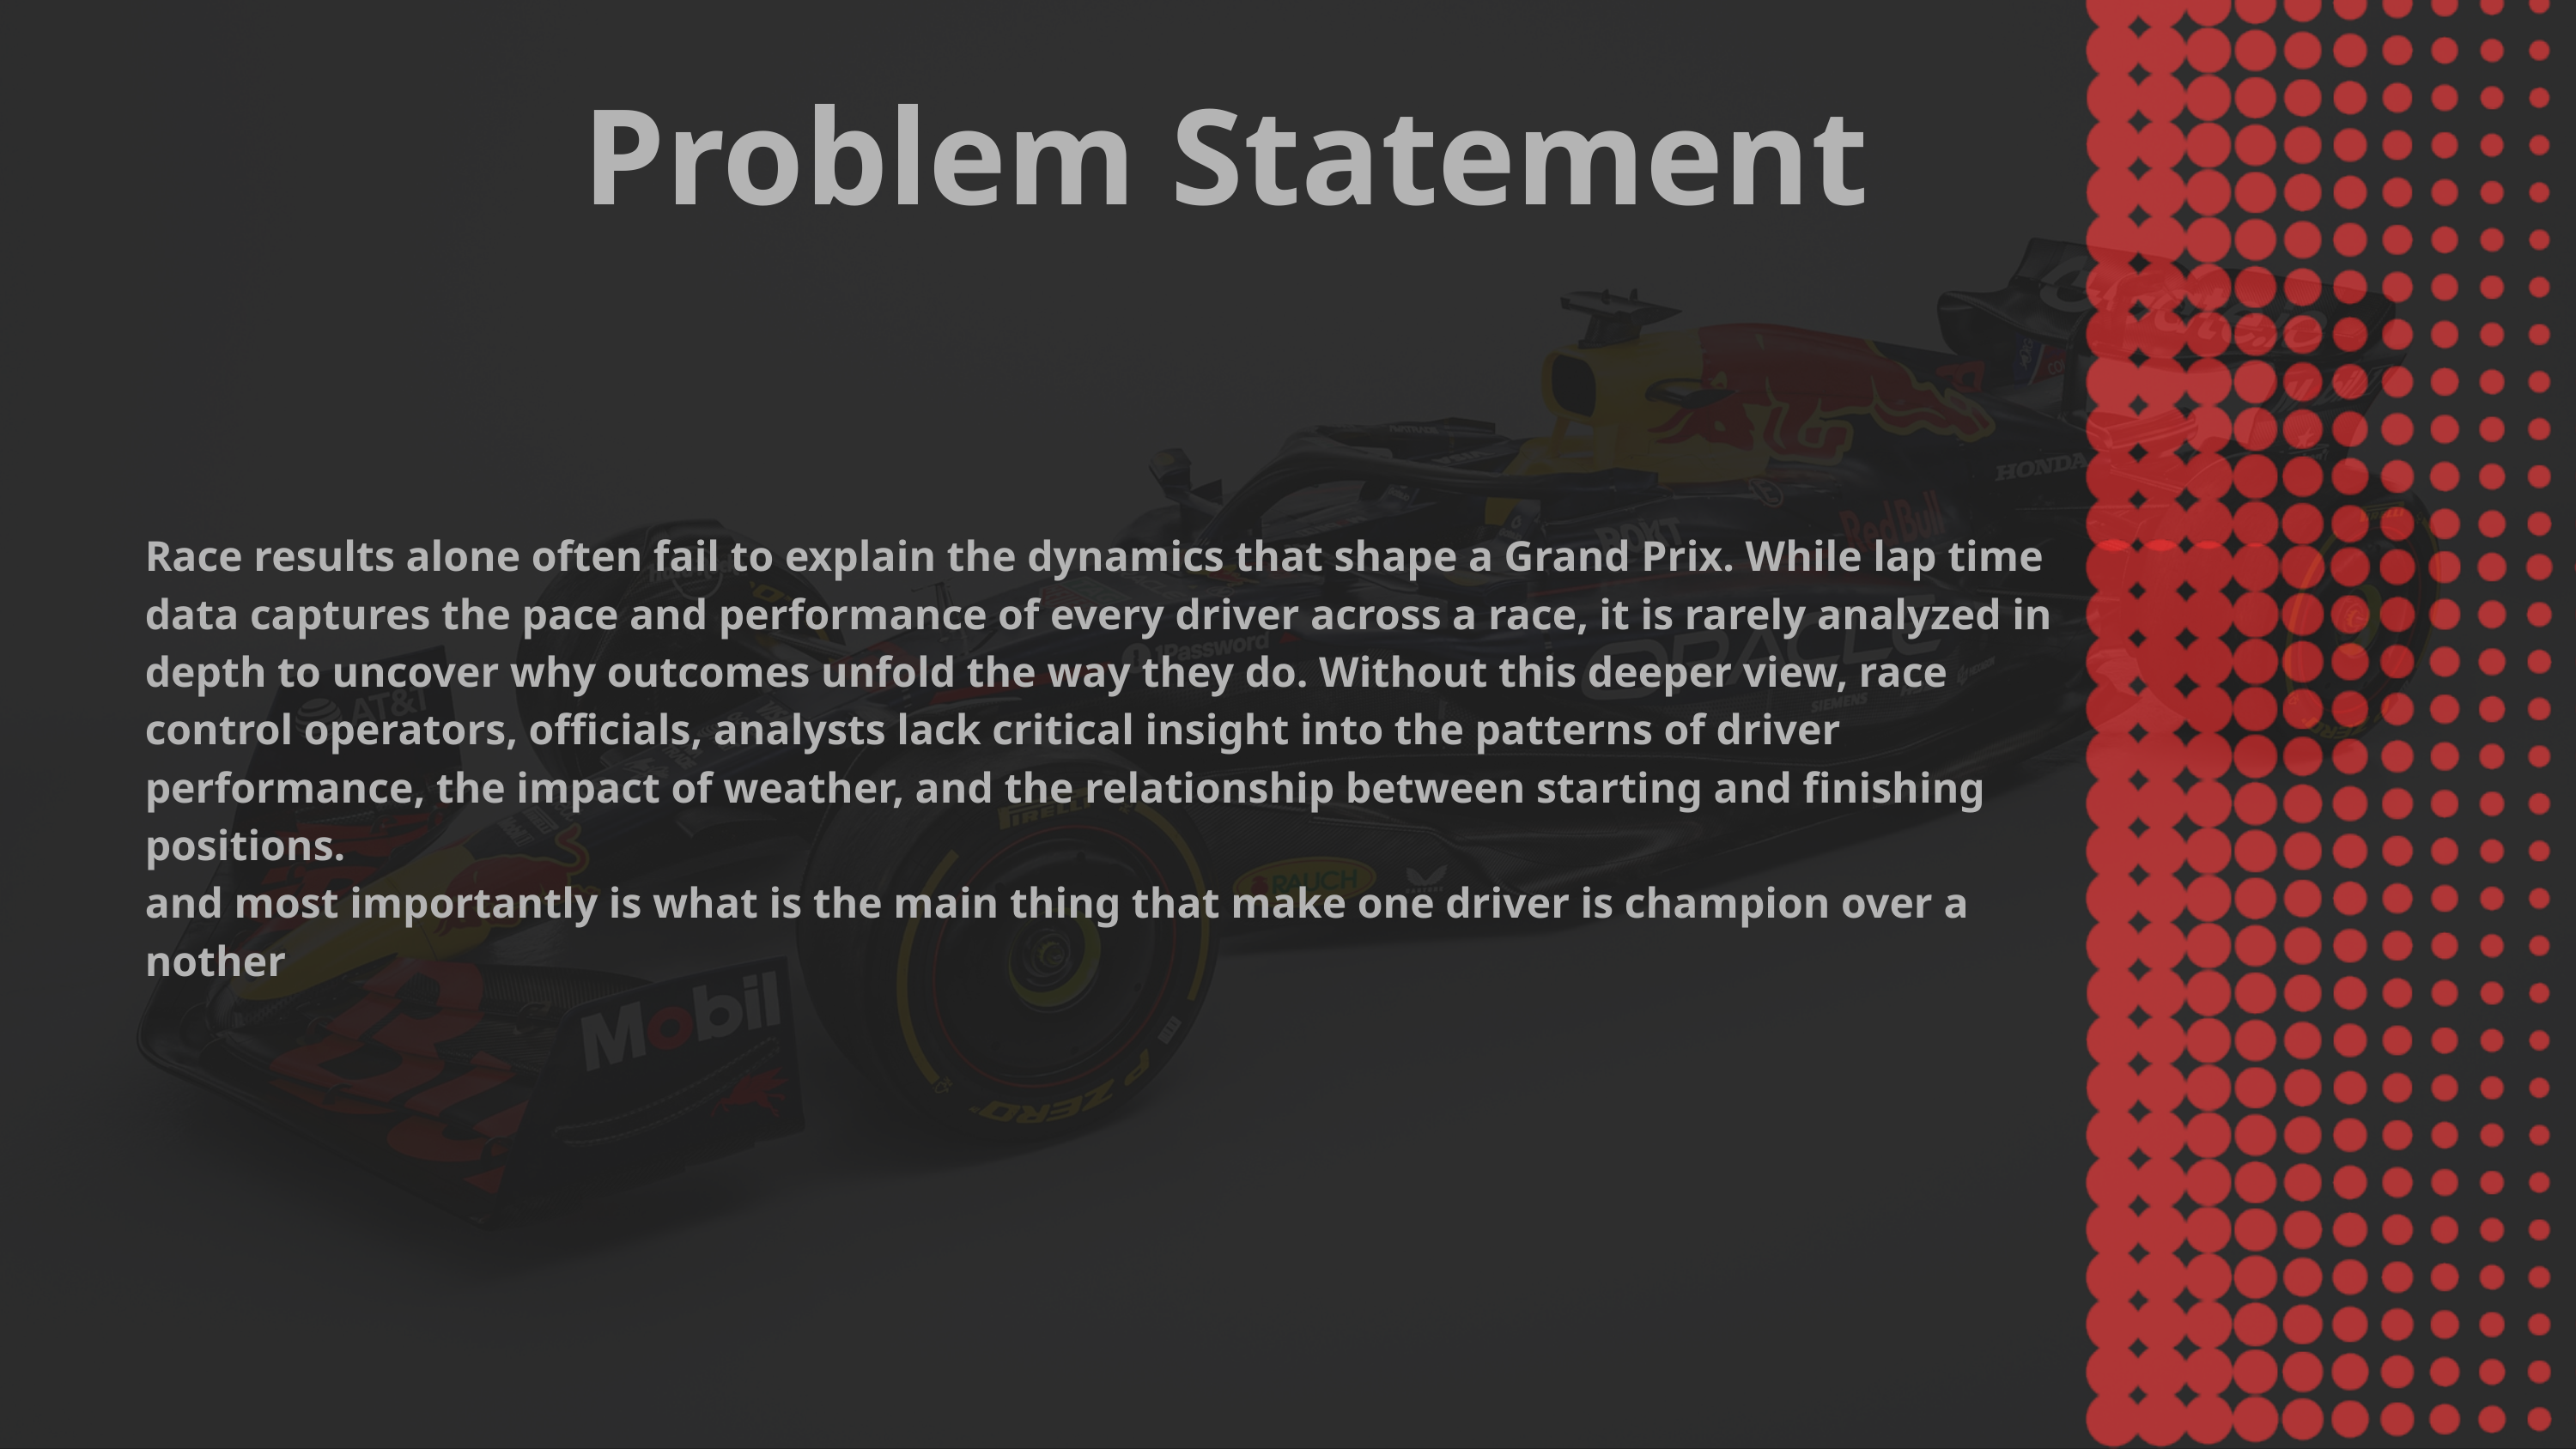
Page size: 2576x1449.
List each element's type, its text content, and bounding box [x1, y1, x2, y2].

text_box [0, 0, 2576, 1448]
text_box Problem Statement [580, 45, 1872, 232]
text_box Race results alone often fail to explain the dynamics that shape a Grand Prix. While lap time data captures the pace and performance of every driver across a race, it is rarely analyzed in depth to uncover why outcomes unfold the way they do. Without this deeper view, race control operators, officials, analysts lack critical insight into the patterns of driver performance, the impact of weather, and the relationship between starting and finishing positions. and most importantly is what is the main thing that make one driver is champion over a nother [144, 522, 2064, 1042]
